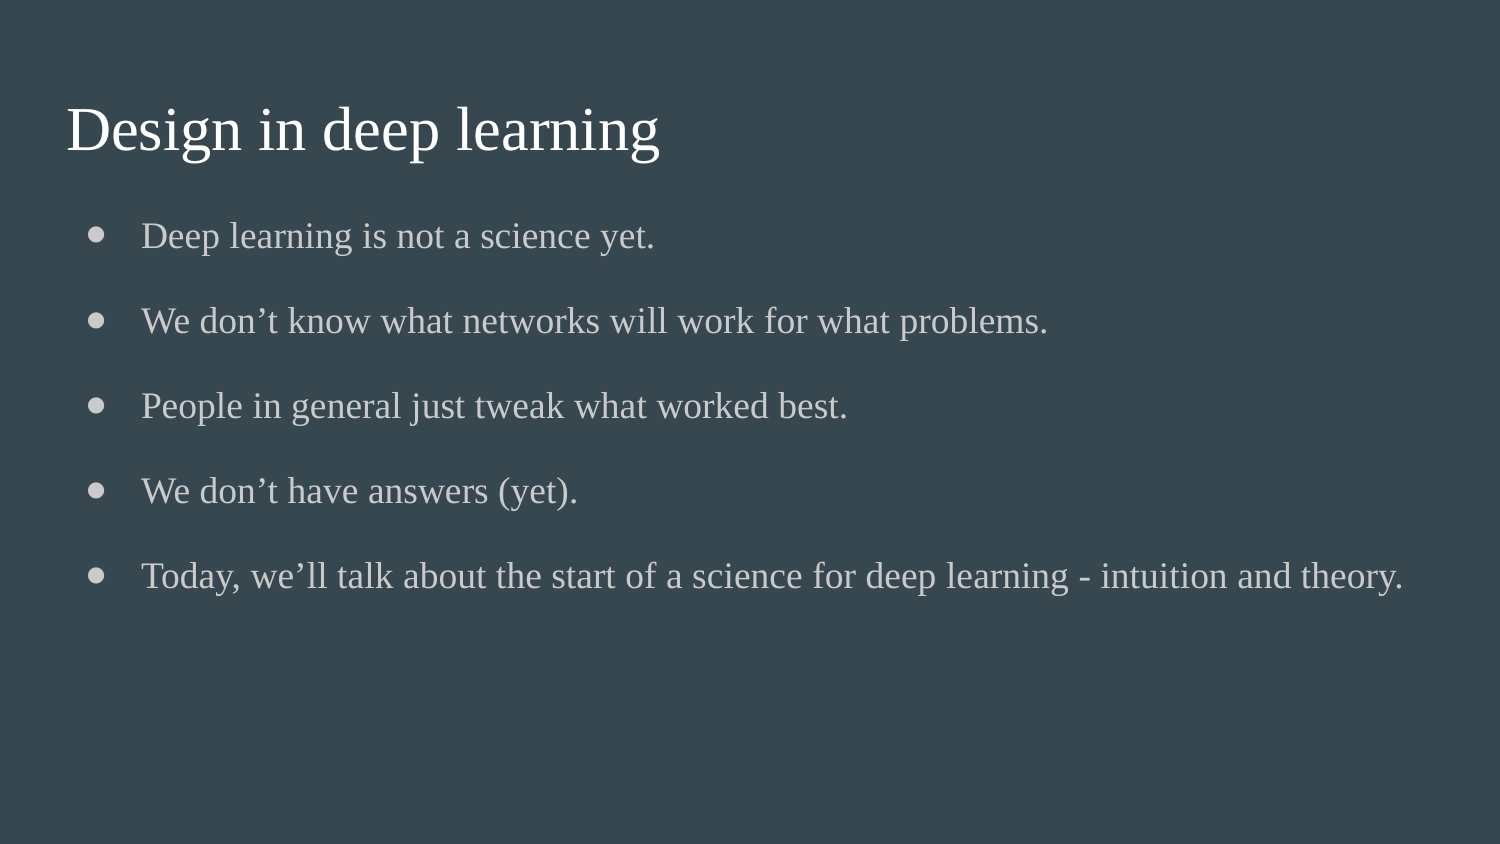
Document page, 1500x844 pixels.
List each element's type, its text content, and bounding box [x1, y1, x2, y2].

list Deep learning is not a science yet. We don’t know what networks will work for what problems. People in general just tweak what worked best. We don’t have answers (yet). Today, we’ll talk about the start of a science for deep learning - intuition and theory. [51, 189, 1449, 750]
title Design in deep learning [51, 72, 1449, 167]
